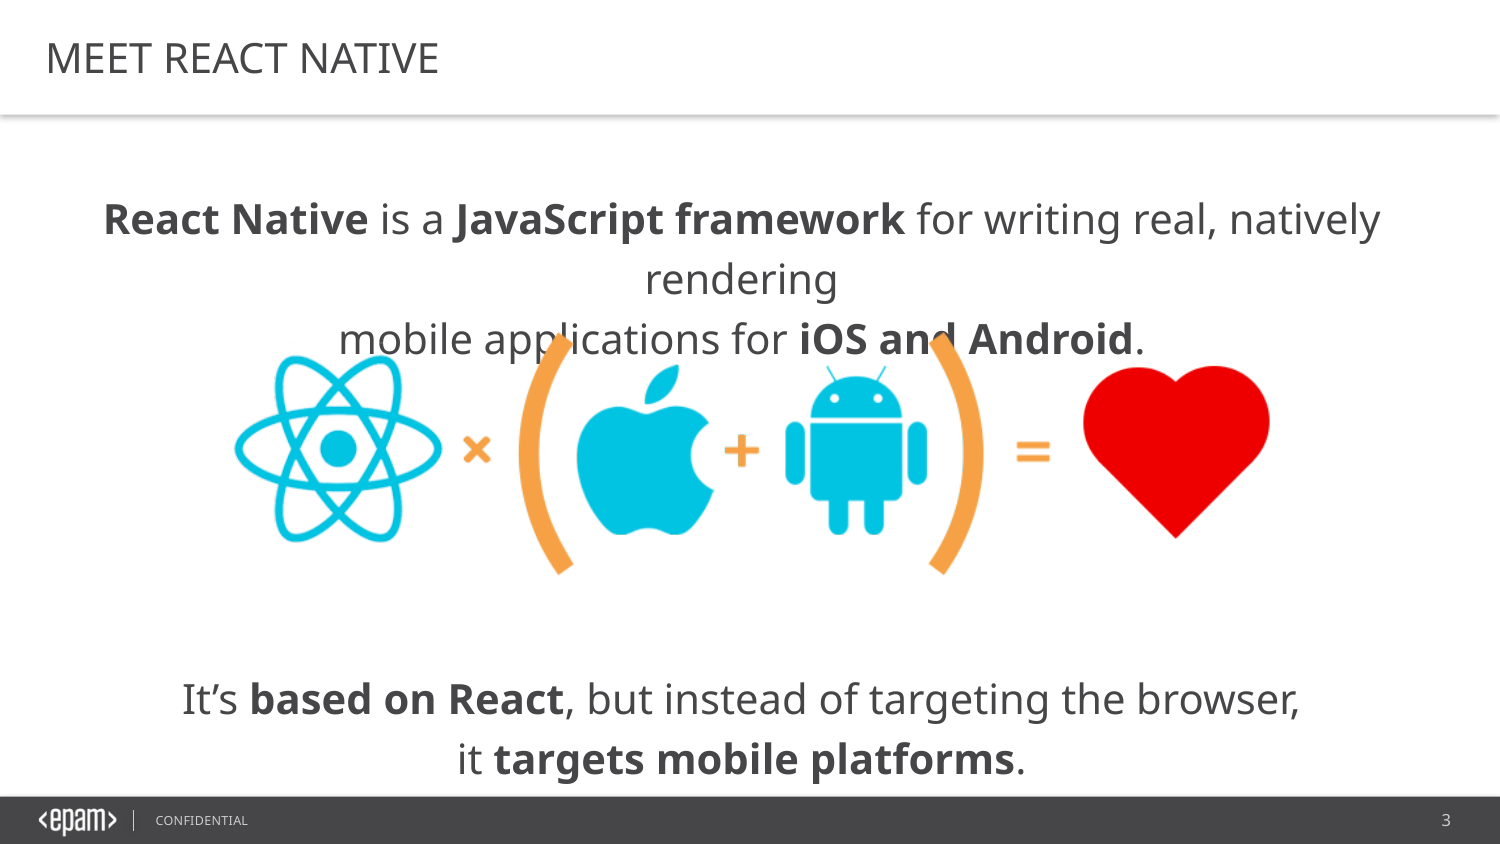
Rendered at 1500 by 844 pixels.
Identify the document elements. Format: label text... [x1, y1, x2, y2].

picture [38, 808, 117, 837]
picture [224, 308, 1276, 601]
list React Native is a JavaScript framework for writing real, natively rendering mobile applications for iOS and Android. It’s based on React, but instead of targeting the browser, it targets mobile platforms. [57, 176, 1426, 732]
list MEET REACT NATIVE [0, 0, 1500, 115]
